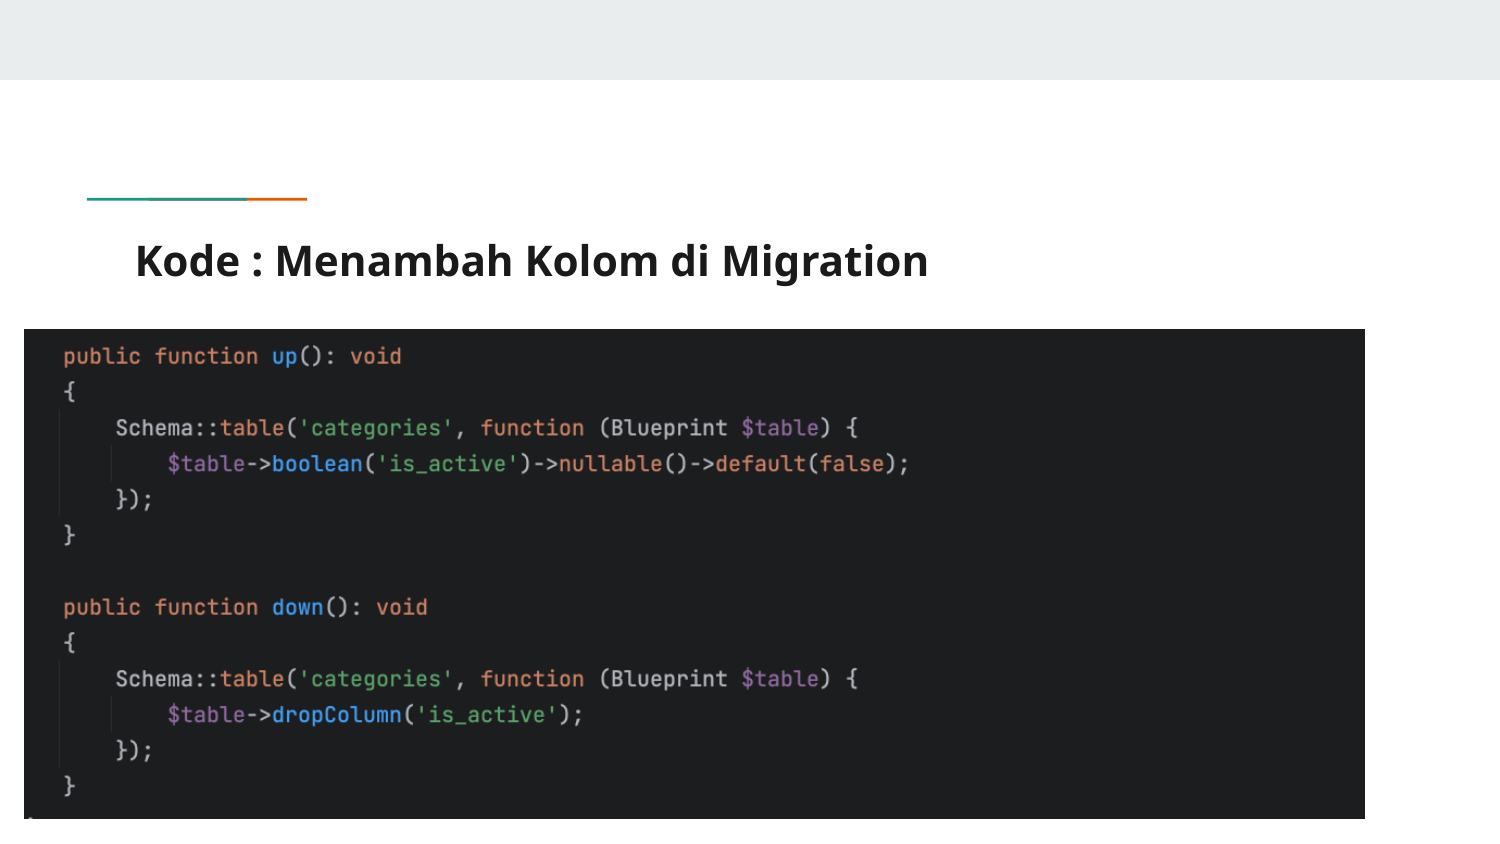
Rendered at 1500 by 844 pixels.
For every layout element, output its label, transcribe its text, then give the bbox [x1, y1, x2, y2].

title Kode : Menambah Kolom di Migration [119, 216, 1381, 305]
picture [24, 328, 1365, 819]
